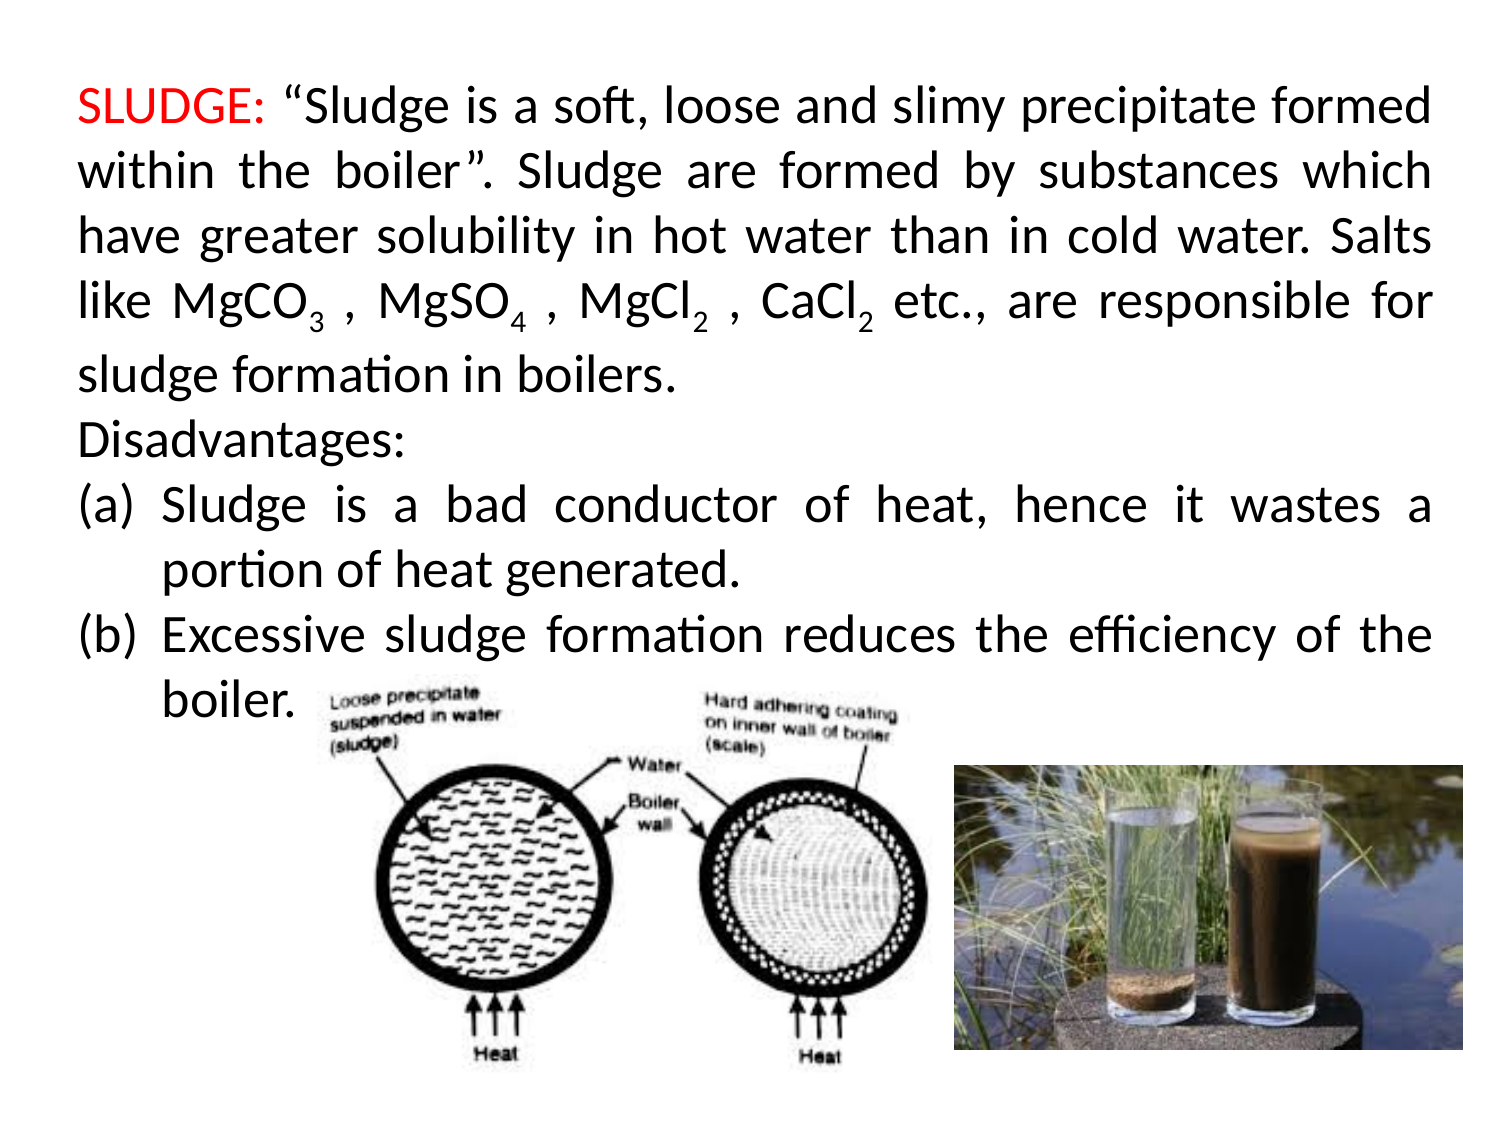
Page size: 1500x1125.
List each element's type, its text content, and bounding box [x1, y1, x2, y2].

text_box SLUDGE: “Sludge is a soft, loose and slimy precipitate formed within the boiler”. Sludge are formed by substances which have greater solubility in hot water than in cold water. Salts like MgCO3 , MgSO4 , MgCl2 , CaCl2 etc., are responsible for sludge formation in boilers. Disadvantages: Sludge is a bad conductor of heat, hence it wastes a portion of heat generated. Excessive sludge formation reduces the efficiency of the boiler. [62, 62, 1450, 736]
picture [954, 765, 1463, 1051]
picture [299, 674, 942, 1076]
